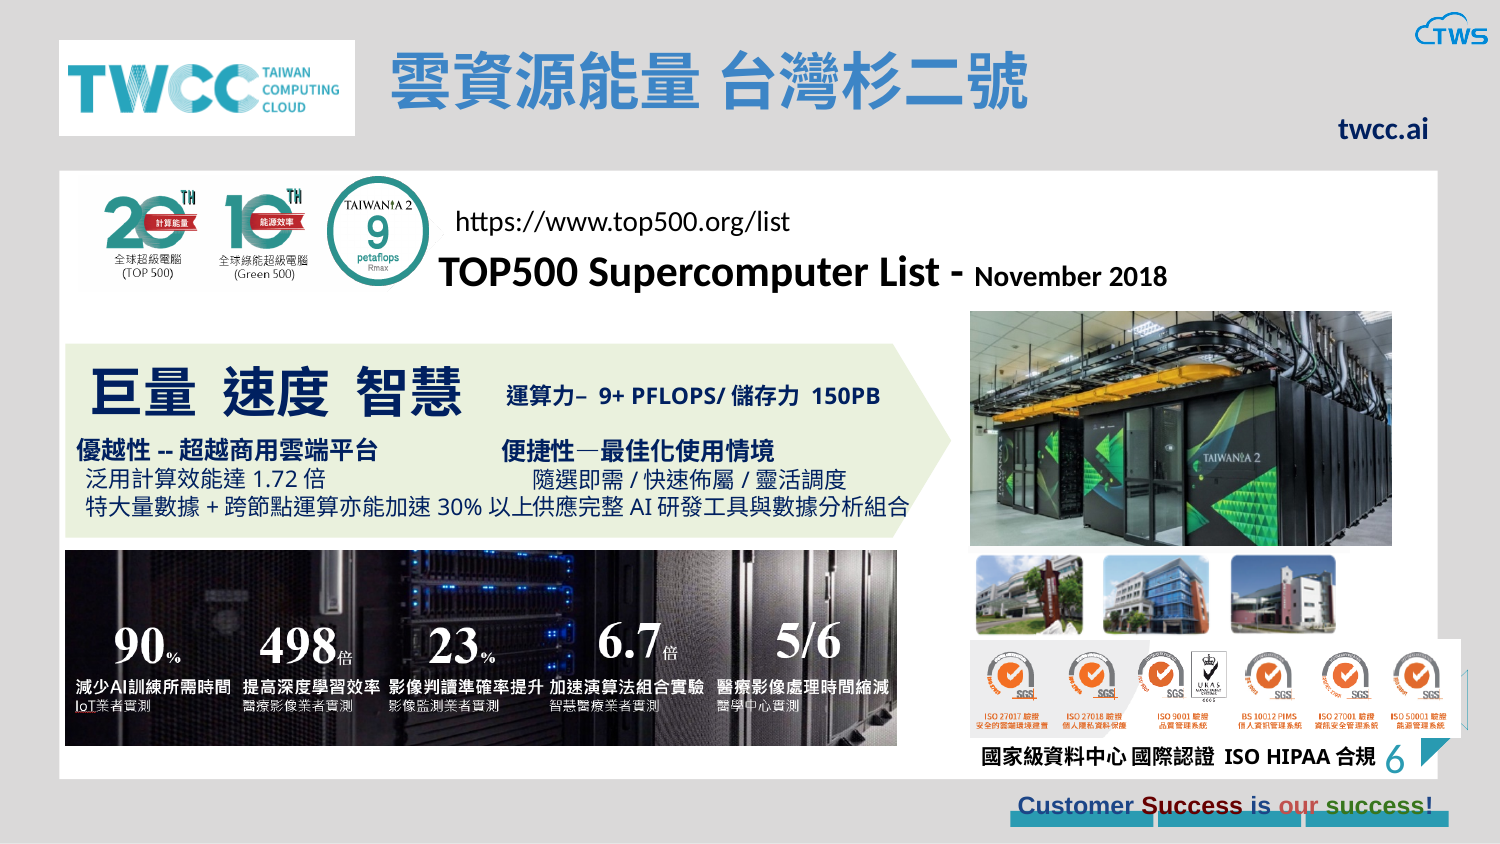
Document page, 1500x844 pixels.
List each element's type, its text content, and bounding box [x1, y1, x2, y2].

text_box 便捷性—最佳化使用情境 隨選即需/快速佈屬/靈活調度 供應完整AI研發工具與數據分析組合 [489, 429, 926, 526]
text_box [65, 343, 952, 483]
text_box https://www.top500.org/list [449, 196, 813, 244]
picture [58, 39, 355, 136]
text_box [65, 526, 900, 538]
text_box 國家級資料中心 國際認證 ISO HIPAA合規 [970, 746, 1434, 775]
text_box 運算力– 9+ PFLOPS/儲存力 150PB [495, 376, 917, 415]
text_box twcc.ai [1306, 102, 1461, 152]
text_box 優越性--超越商用雲端平台 泛用計算效能達1.72倍 特大量數據+跨節點運算亦能加速30%以上 [65, 429, 489, 526]
picture [65, 550, 898, 747]
picture [968, 311, 1468, 767]
picture [78, 175, 444, 292]
picture [1414, 5, 1489, 51]
text_box 巨量 速度 智慧 [60, 352, 494, 429]
title TWCC 雲資源能量 台灣杉二號 [59, 14, 1152, 145]
text_box TOP500 Supercomputer List - November 2018 [77, 237, 1373, 302]
